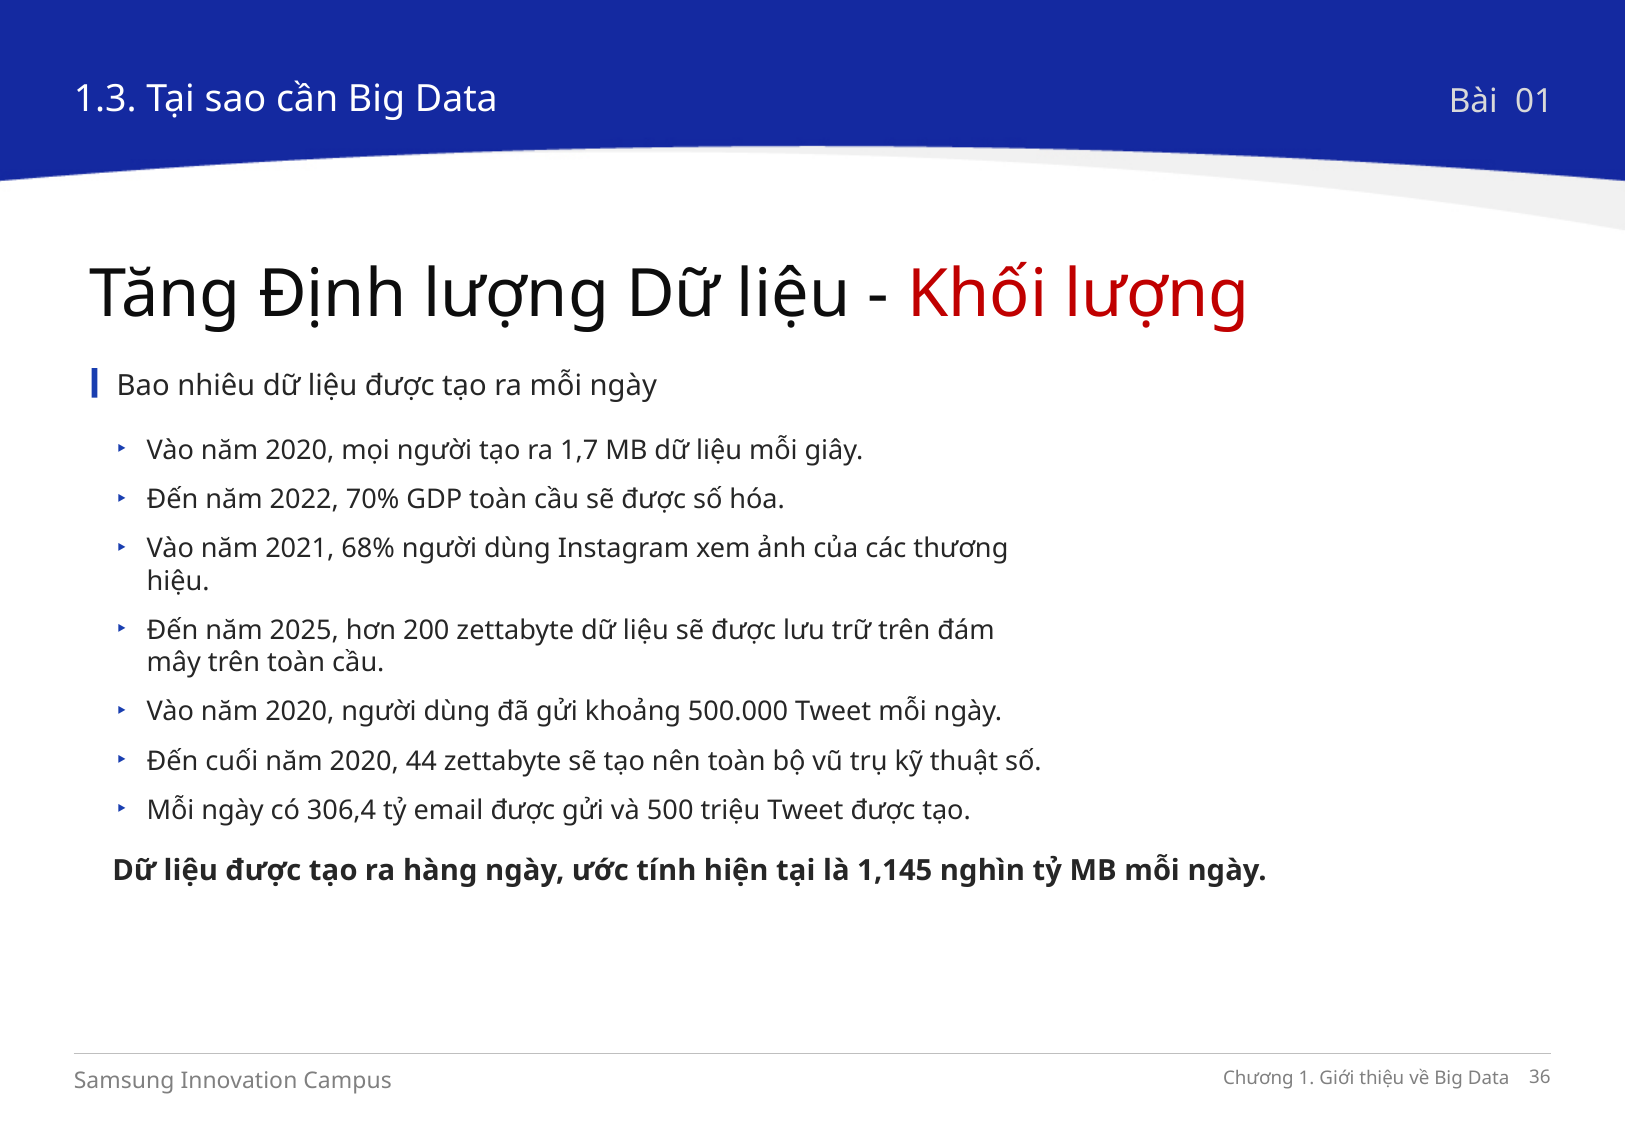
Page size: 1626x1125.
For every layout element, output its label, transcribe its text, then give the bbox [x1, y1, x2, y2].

text_box Vào năm 2020, mọi người tạo ra 1,7 MB dữ liệu mỗi giây. Đến năm 2022, 70% GDP toàn cầu sẽ được số hóa. Vào năm 2021, 68% người dùng Instagram xem ảnh của các thương hiệu. Đến năm 2025, hơn 200 zettabyte dữ liệu sẽ được lưu trữ trên đám mây trên toàn cầu. Vào năm 2020, người dùng đã gửi khoảng 500.000 Tweet mỗi ngày. Đến cuối năm 2020, 44 zettabyte sẽ tạo nên toàn bộ vũ trụ kỹ thuật số. Mỗi ngày có 306,4 tỷ email được gửi và 500 triệu Tweet được tạo. [116, 419, 1074, 837]
text_box Dữ liệu được tạo ra hàng ngày, ước tính hiện tại là 1,145 nghìn tỷ MB mỗi ngày. [97, 843, 1332, 894]
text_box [91, 366, 965, 402]
picture [0, 0, 1625, 1125]
text_box 1.3. Tại sao cần Big Data [73, 73, 981, 120]
text_box Bài 01 [1422, 78, 1554, 119]
text_box Tăng Định lượng Dữ liệu - Khối lượng [89, 249, 1534, 331]
